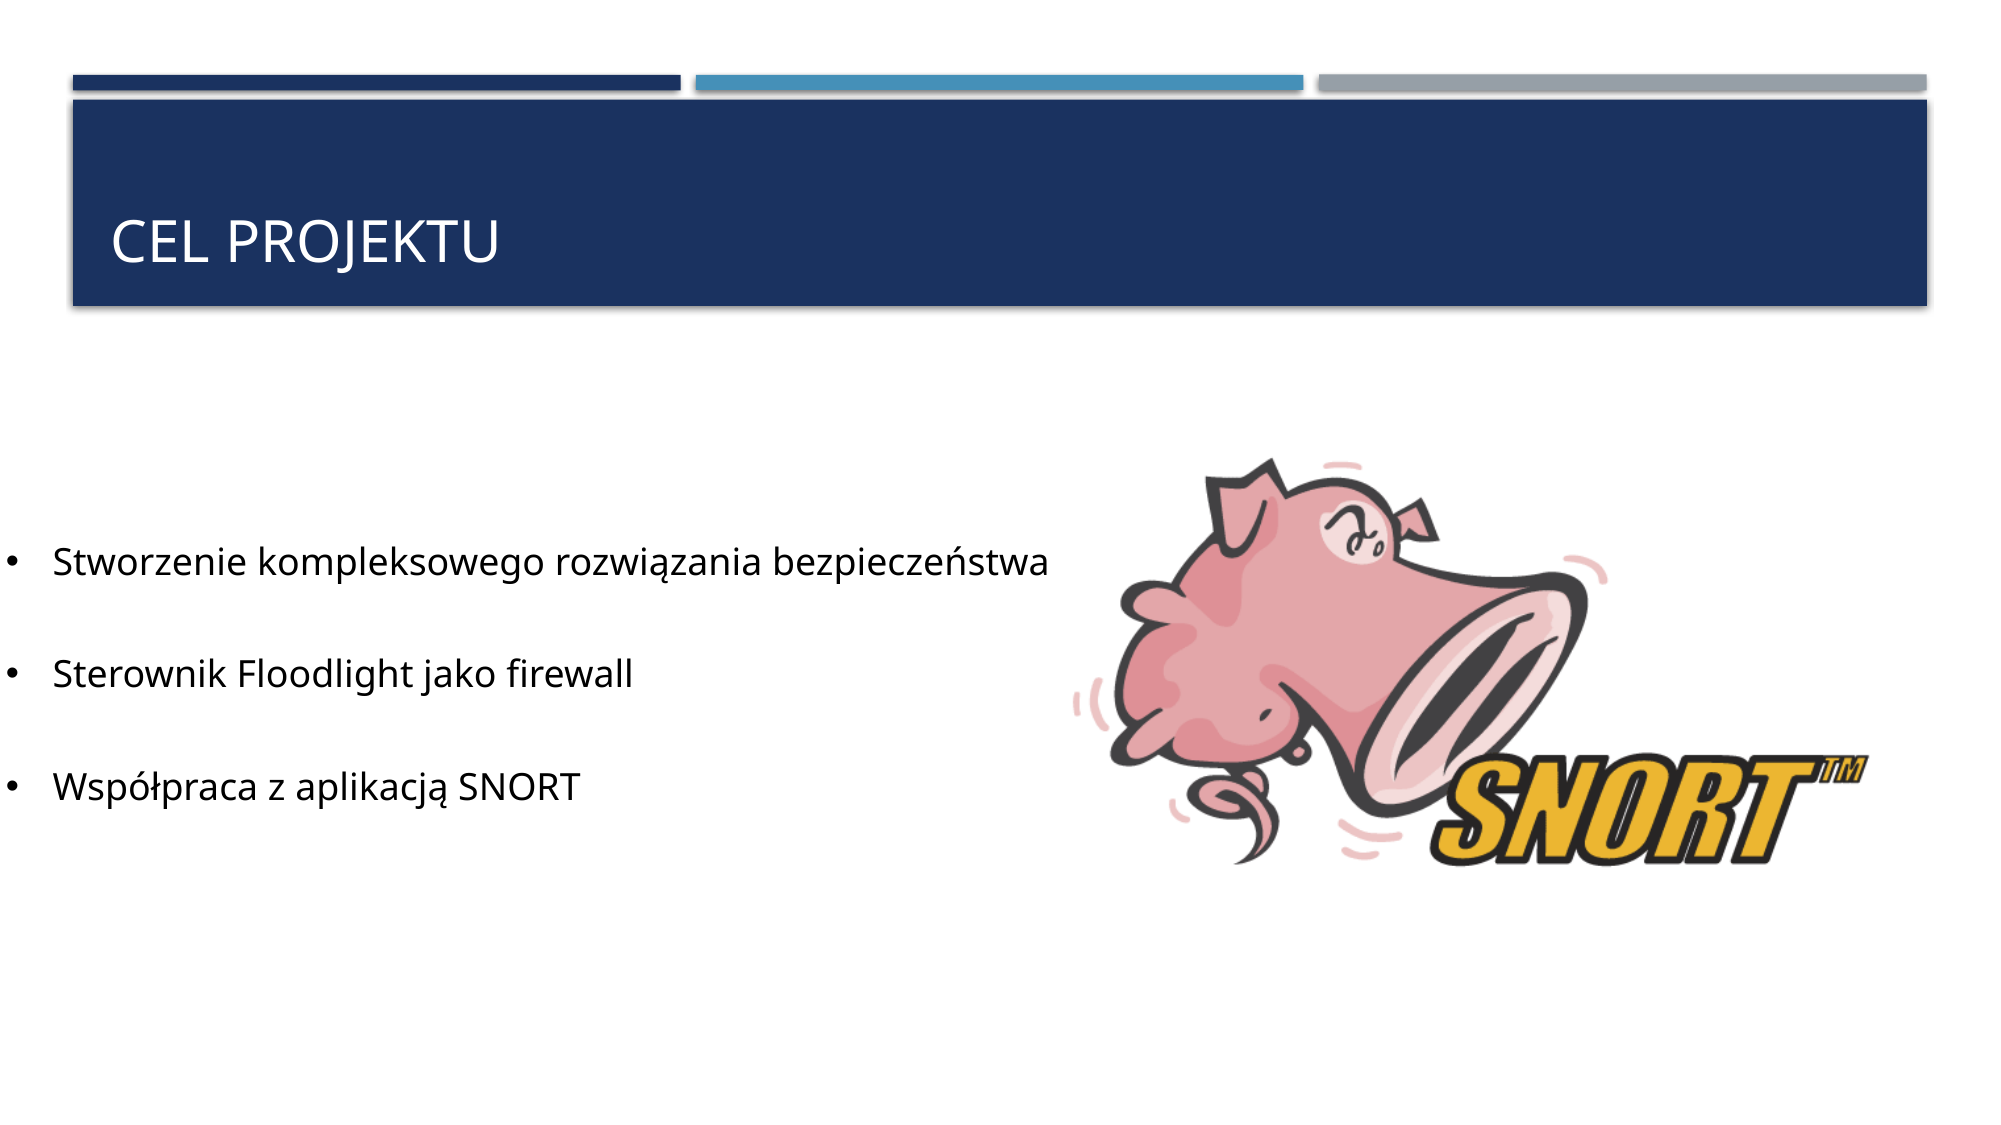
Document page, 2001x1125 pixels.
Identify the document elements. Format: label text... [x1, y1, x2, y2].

picture [1055, 428, 1894, 895]
text_box Stworzenie kompleksowego rozwiązania bezpieczeństwa Sterownik Floodlight jako firewall Współpraca z aplikacją SNORT [0, 462, 1050, 816]
title Cel projektu [95, 119, 1905, 282]
